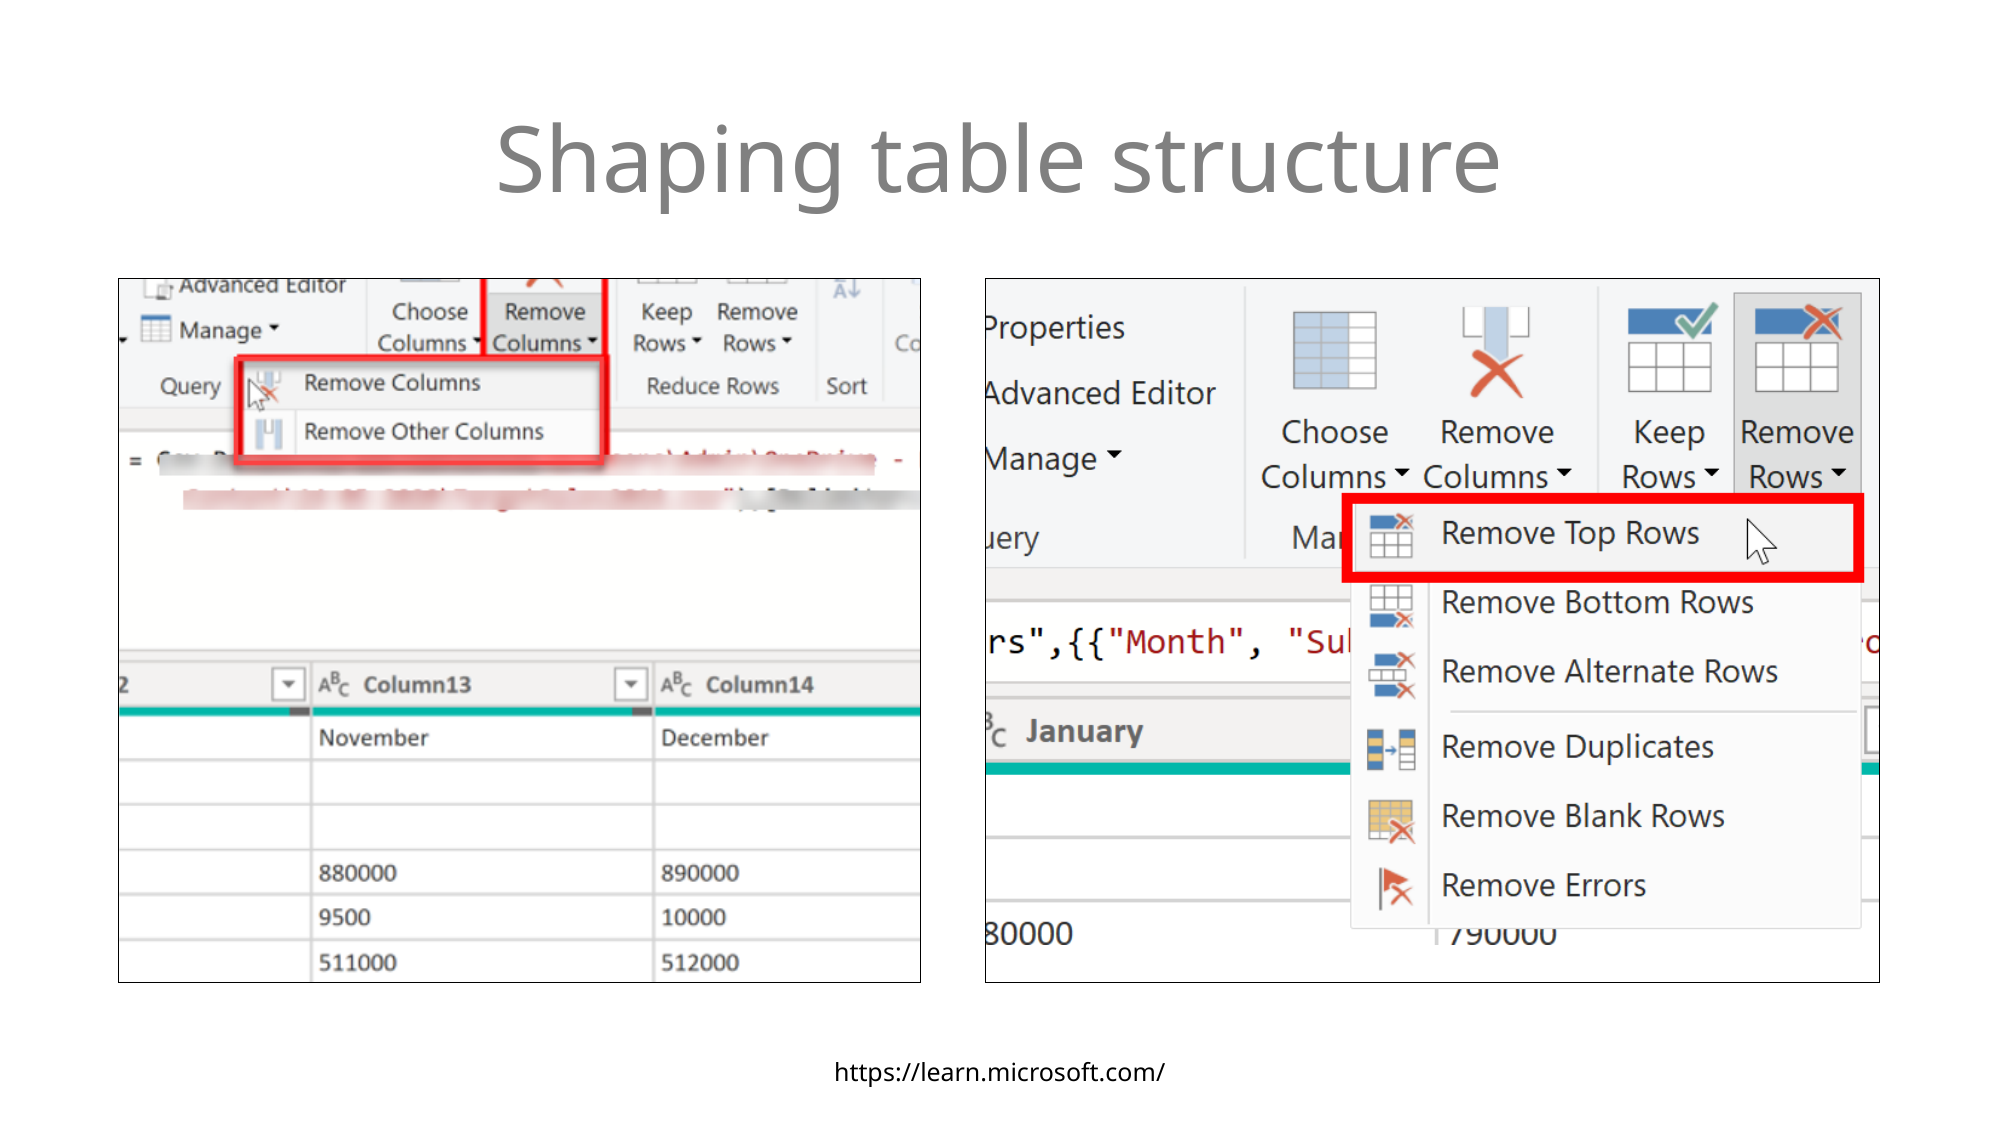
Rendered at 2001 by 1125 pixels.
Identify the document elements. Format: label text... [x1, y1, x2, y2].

picture [985, 278, 1880, 983]
title Shaping table structure [98, 54, 1902, 272]
picture [118, 278, 921, 983]
text_box https://learn.microsoft.com/ [500, 1049, 1500, 1095]
